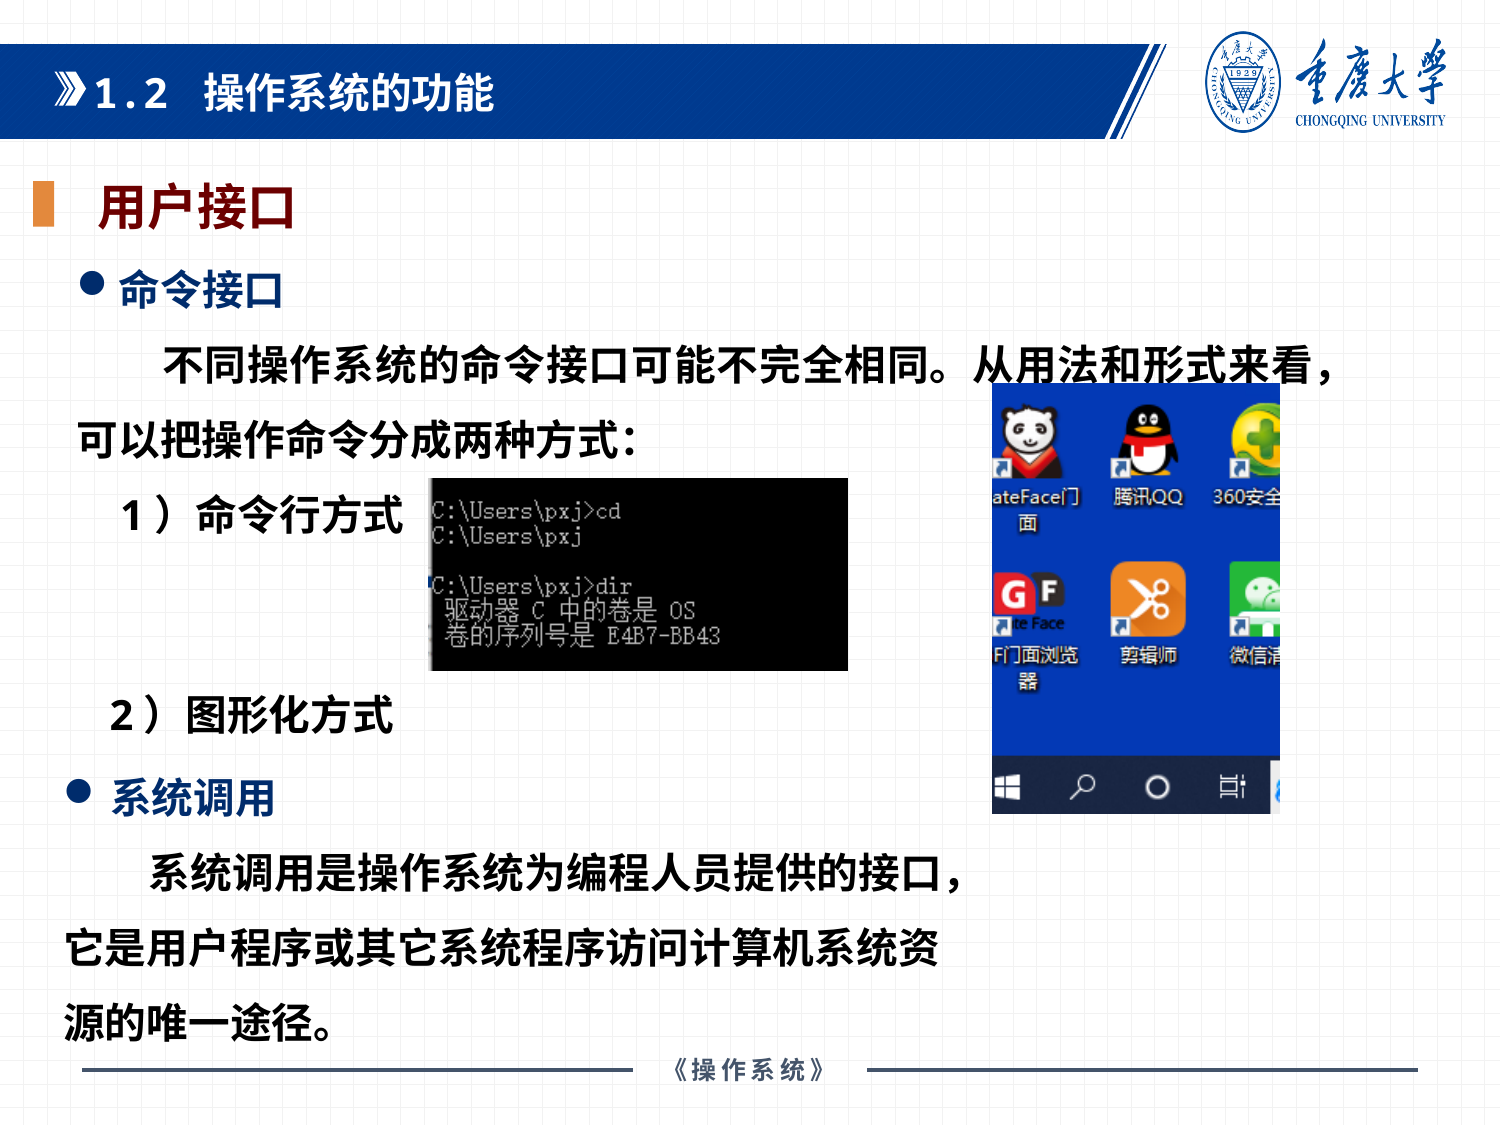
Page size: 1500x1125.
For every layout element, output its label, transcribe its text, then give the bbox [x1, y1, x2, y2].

text_box 命令接口 不同操作系统的命令接口可能不完全相同。从用法和形式来看，可以把操作命令分成两种方式： 1）命令行方式 2）图形化方式 [61, 243, 1329, 809]
picture [1205, 31, 1446, 133]
text_box 系统调用 系统调用是操作系统为编程人员提供的接口，它是用户程序或其它系统程序访问计算机系统资源的唯一途径。 [48, 739, 993, 1054]
text_box 1.2 操作系统的功能 [78, 46, 511, 125]
picture [428, 478, 848, 671]
text_box [32, 180, 55, 228]
text_box 用户接口 [82, 167, 313, 243]
picture [992, 383, 1280, 814]
